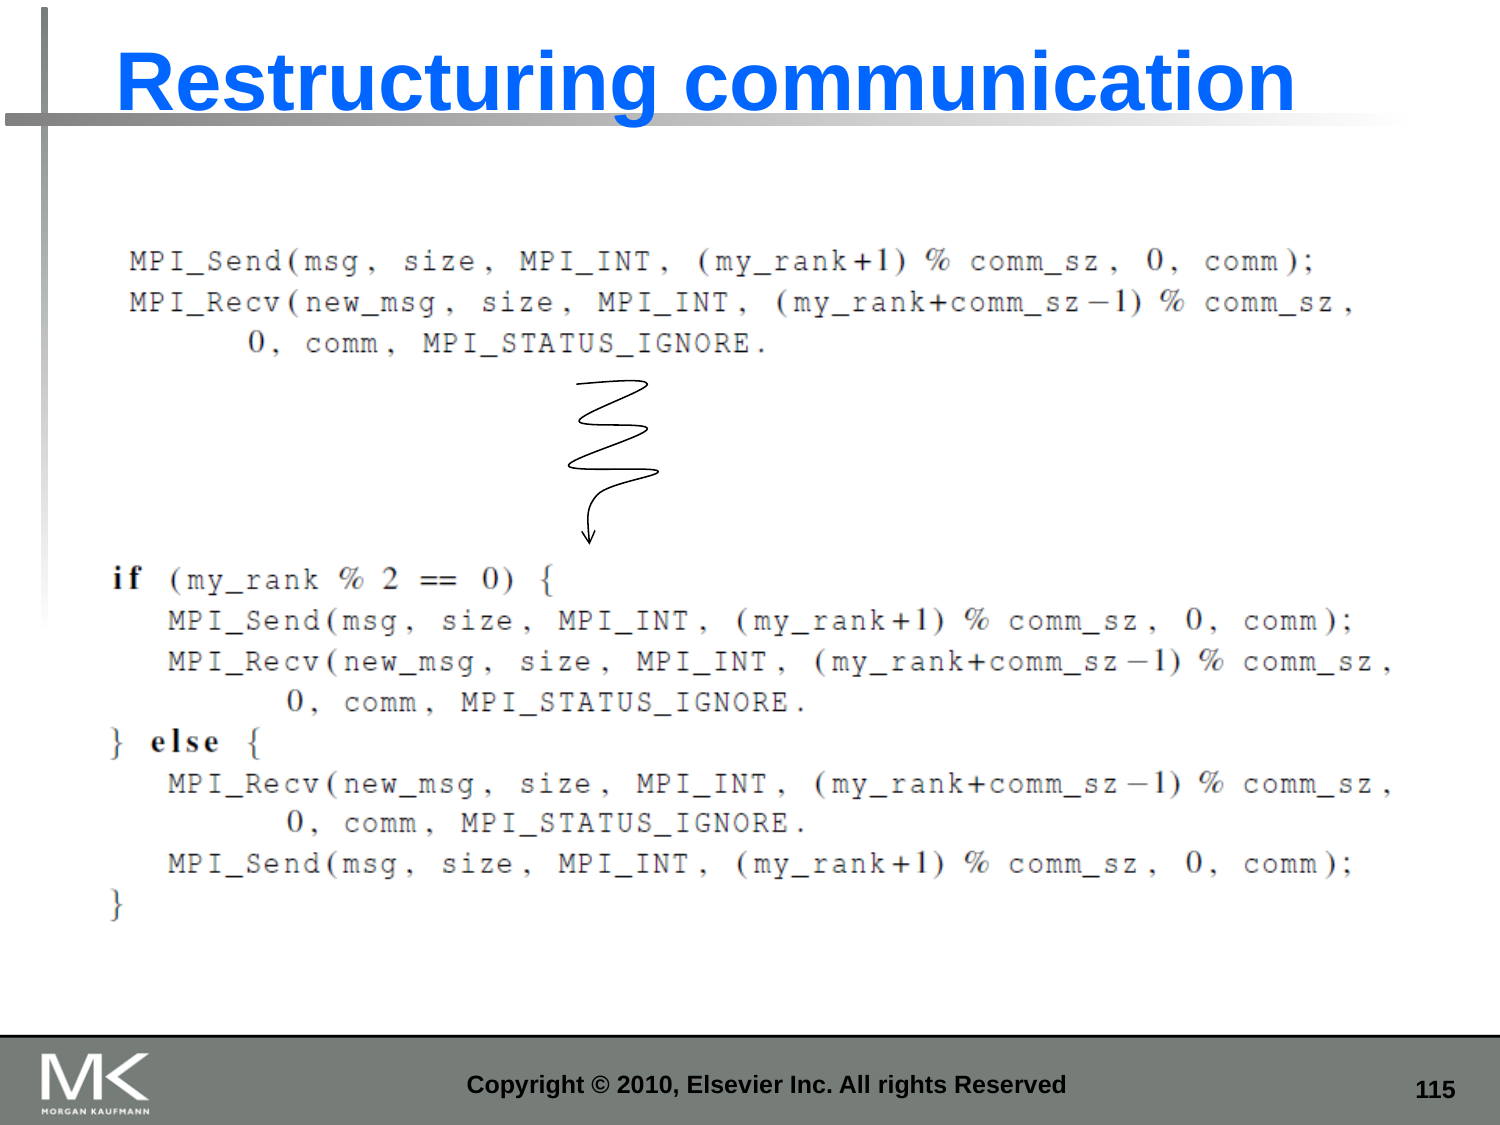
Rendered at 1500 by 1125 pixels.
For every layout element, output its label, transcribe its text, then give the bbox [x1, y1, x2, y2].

footer Copyright © 2010, Elsevier Inc. All rights Reserved [170, 1046, 1365, 1106]
picture [29, 1046, 160, 1123]
picture [111, 231, 1360, 362]
title Restructuring communication [100, 18, 1460, 135]
picture [76, 550, 1419, 931]
text_box [568, 380, 659, 545]
